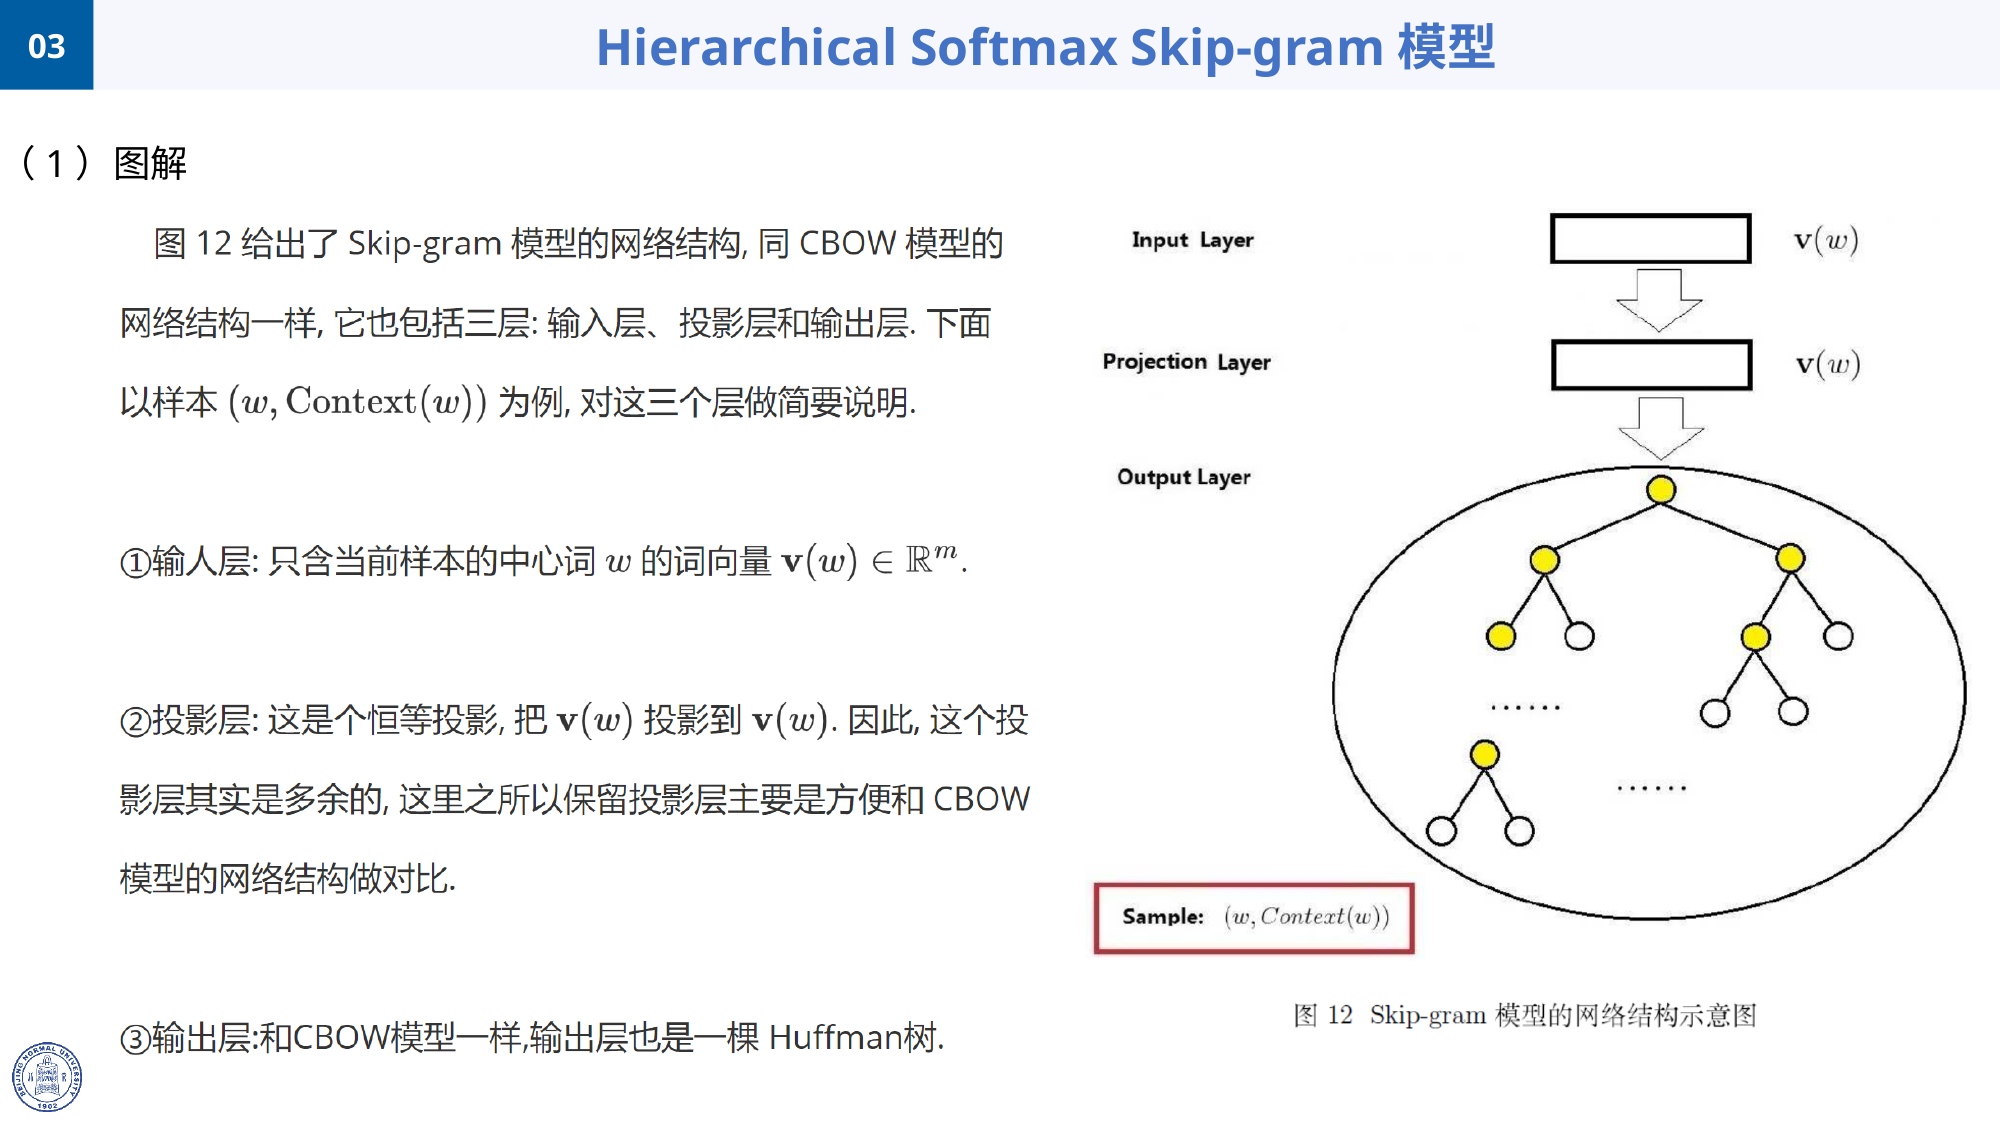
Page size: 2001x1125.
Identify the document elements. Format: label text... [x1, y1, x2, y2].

picture [12, 1042, 82, 1112]
text_box Hierarchical Softmax Skip-gram模型 [93, 0, 2000, 91]
picture [93, 192, 1988, 1088]
text_box 03 [0, 0, 93, 91]
text_box （1）图解 [0, 133, 204, 193]
